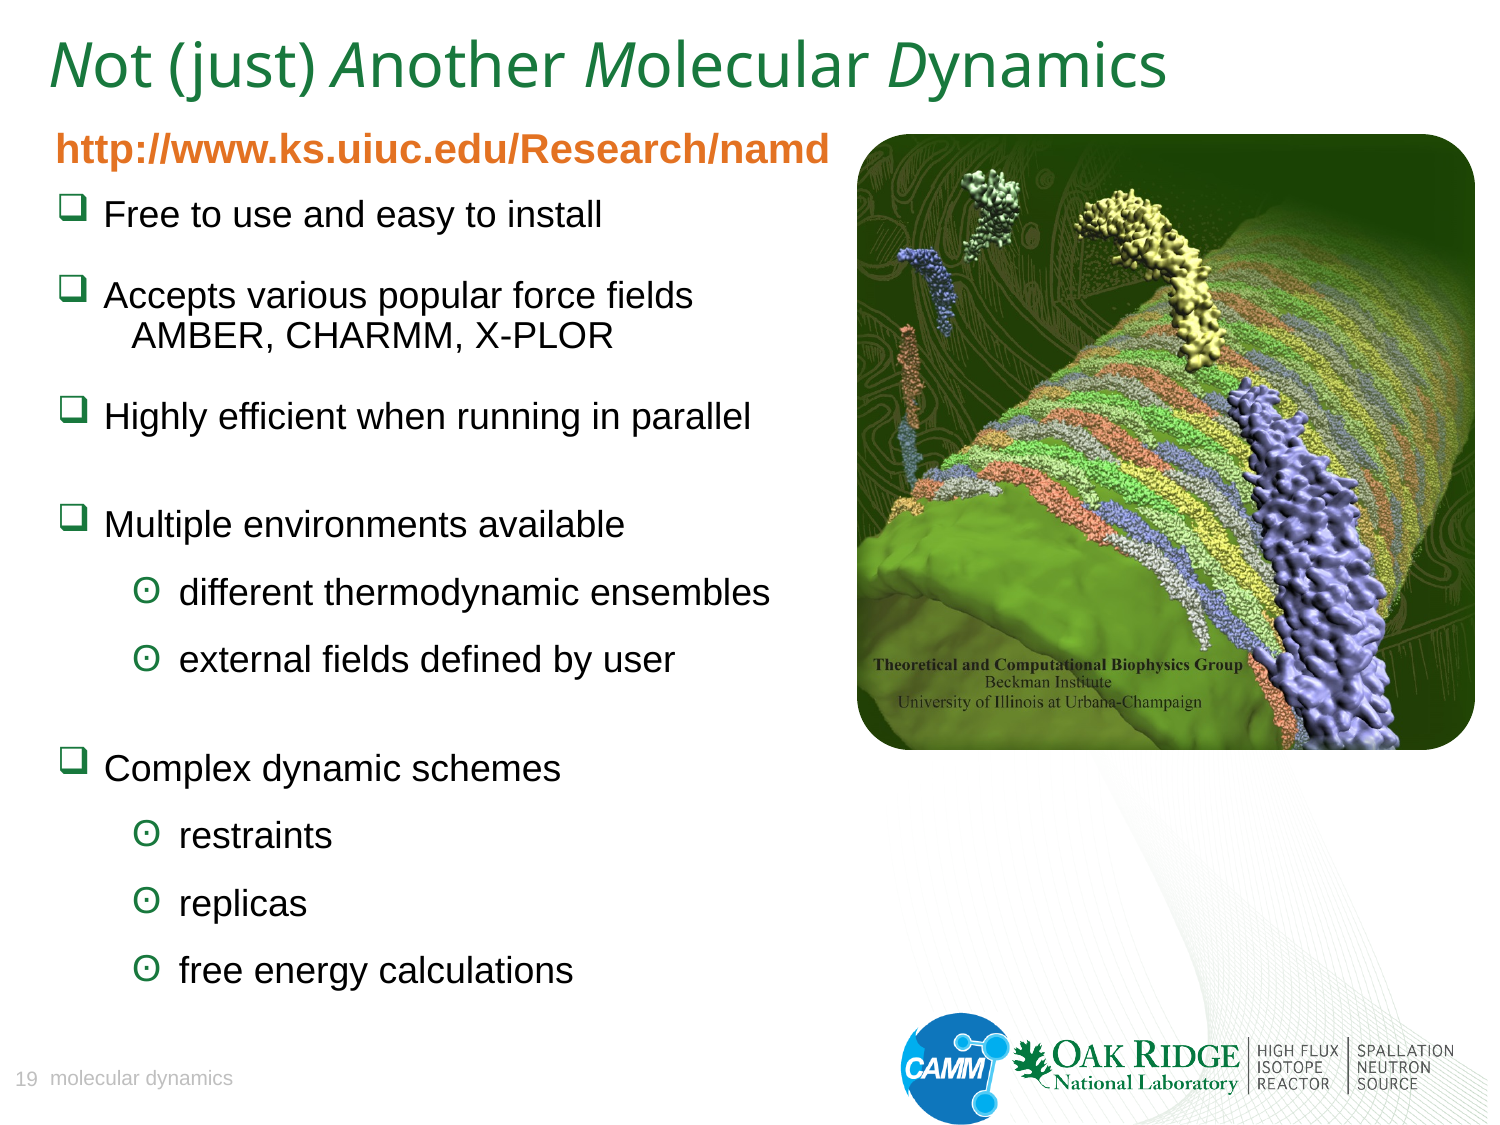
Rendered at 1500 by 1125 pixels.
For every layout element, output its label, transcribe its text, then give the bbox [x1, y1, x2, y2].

text_box Free to use and easy to install Accepts various popular force fields AMBER, CHARMM, X-PLOR Highly efficient when running in parallel Multiple environments available different thermodynamic ensembles external fields defined by user Complex dynamic schemes restraints replicas free energy calculations [41, 187, 786, 1039]
text_box http://www.ks.uiuc.edu/Research/namd [40, 114, 846, 180]
picture [0, 0, 1488, 1125]
title Not (just) Another Molecular Dynamics [33, 28, 1451, 109]
